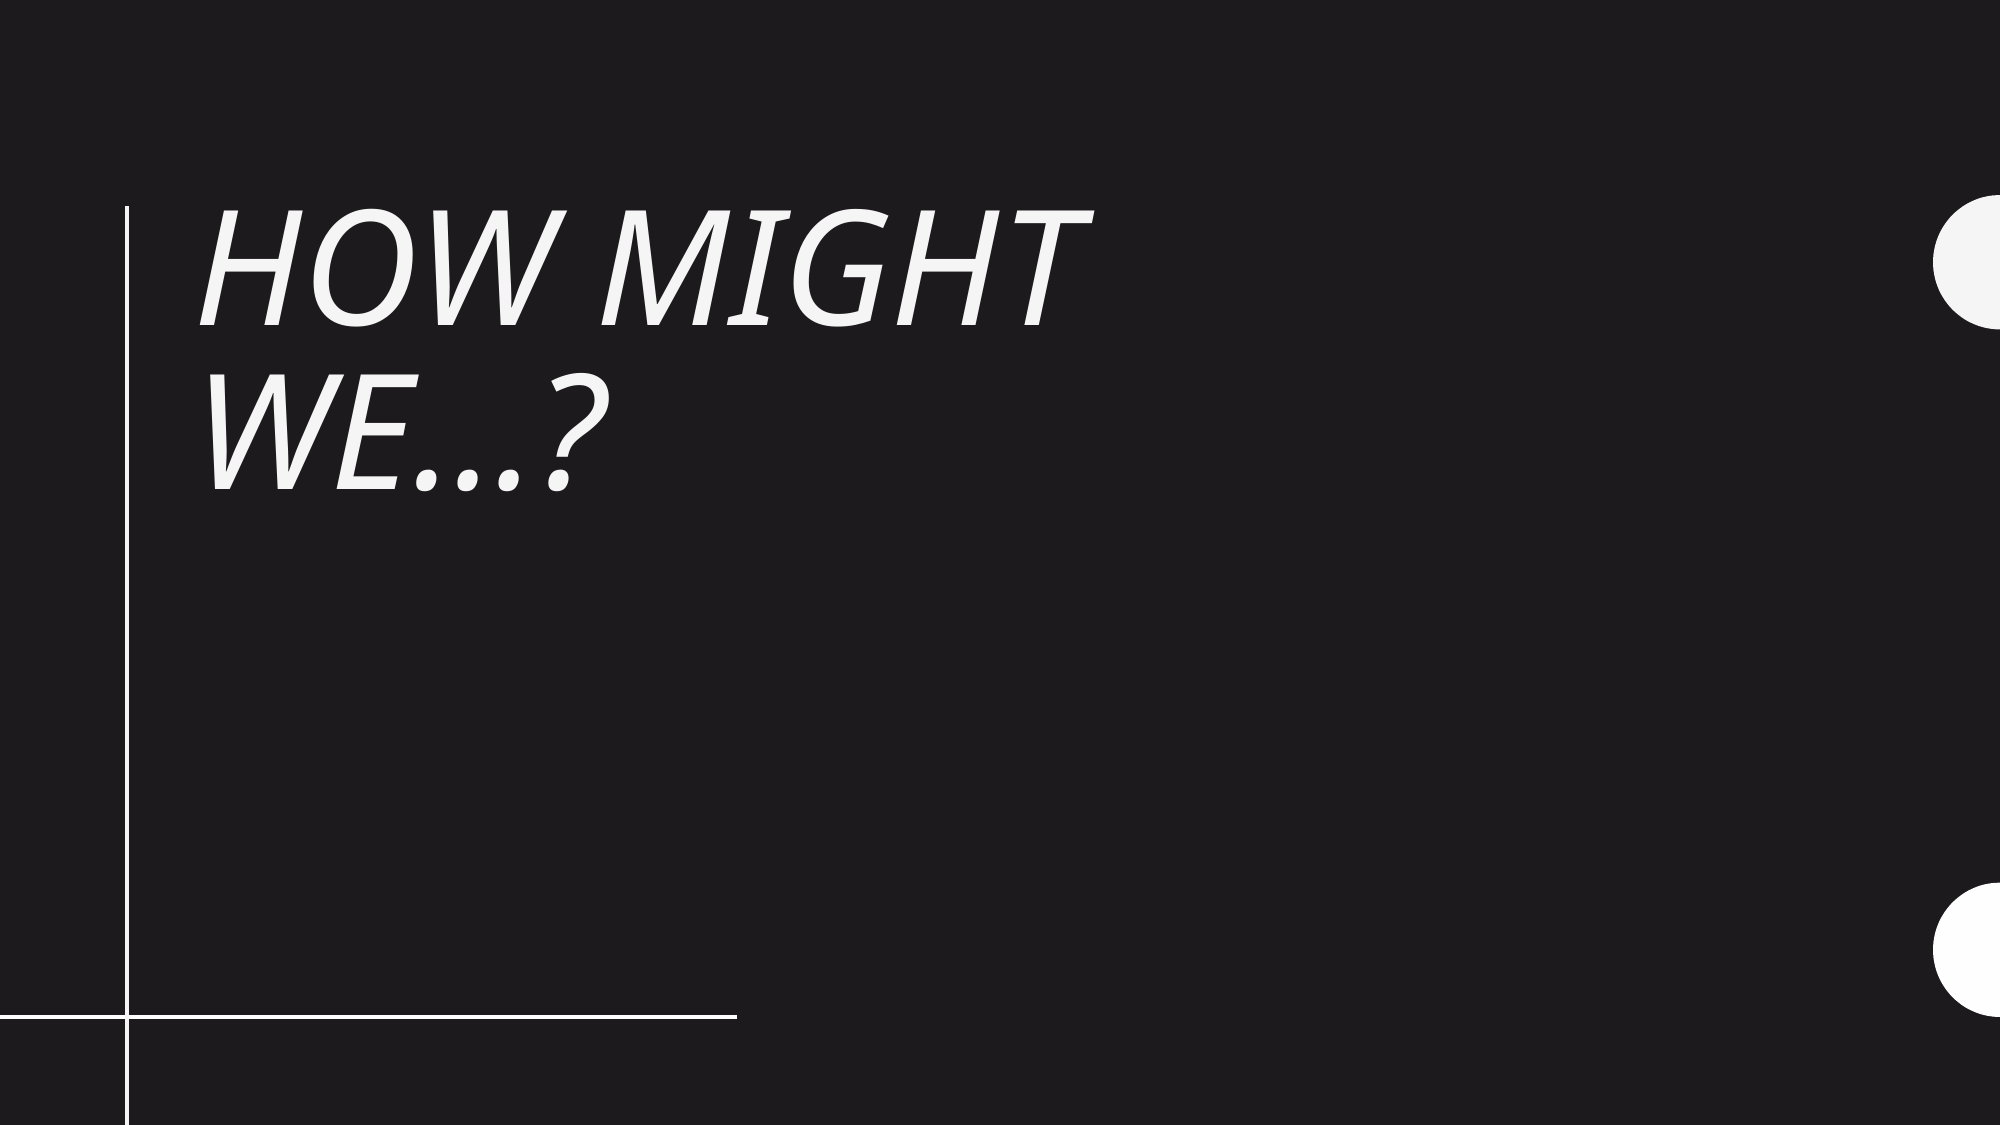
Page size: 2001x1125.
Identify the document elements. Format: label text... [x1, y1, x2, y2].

title HOW MIGHT WE…? [178, 187, 1333, 888]
